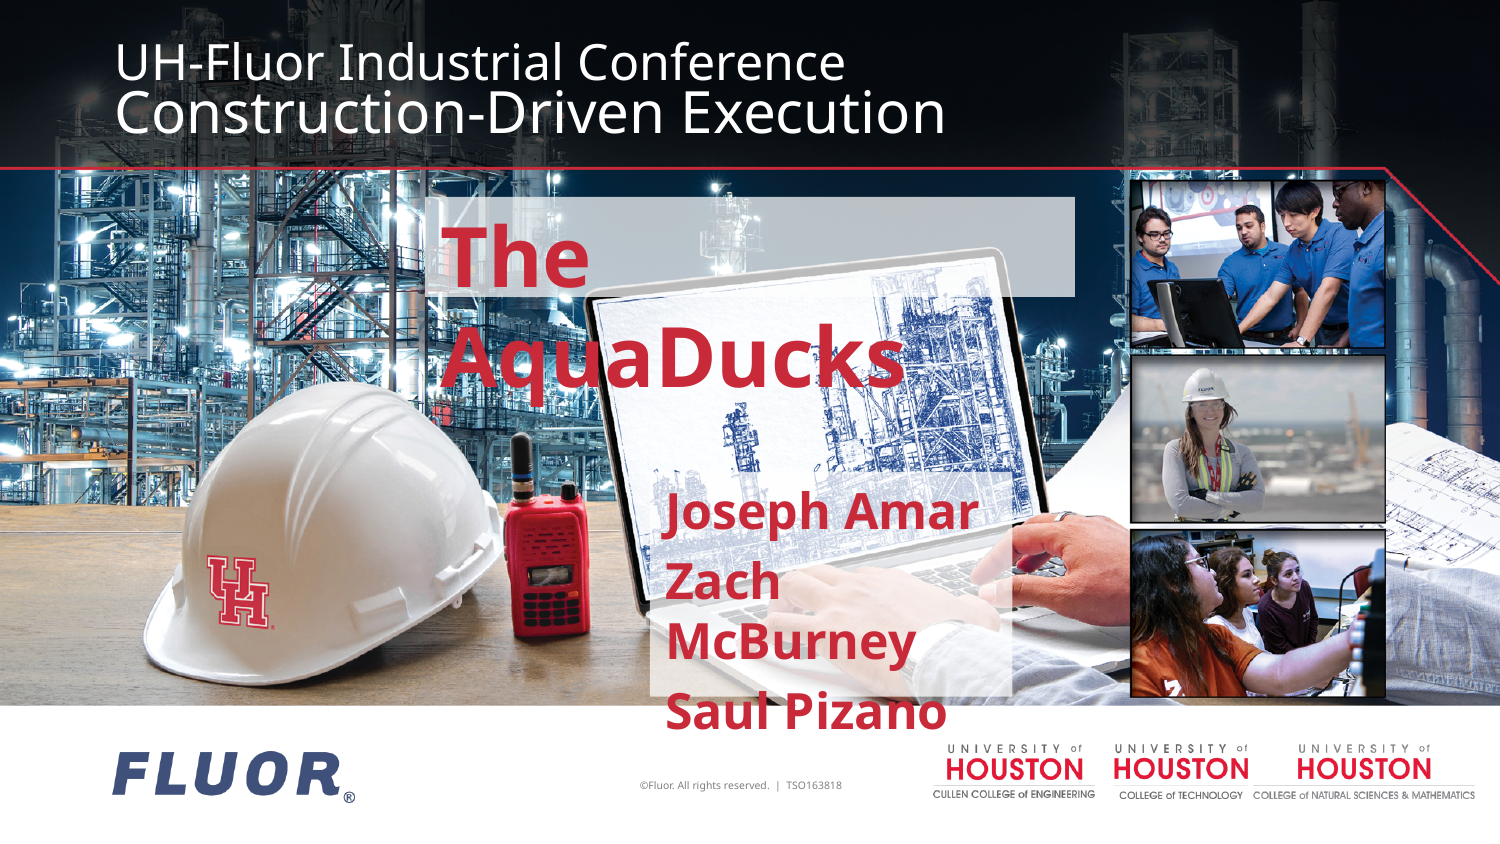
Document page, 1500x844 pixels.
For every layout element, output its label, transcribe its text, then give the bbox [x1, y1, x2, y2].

subtitle The AquaDucks [425, 196, 1075, 297]
title UH-Fluor Industrial Conference Construction-Driven Execution [99, 9, 1375, 172]
text_box Joseph Amar Zach McBurney Saul Pizano [649, 471, 1013, 697]
picture [0, 0, 1500, 844]
